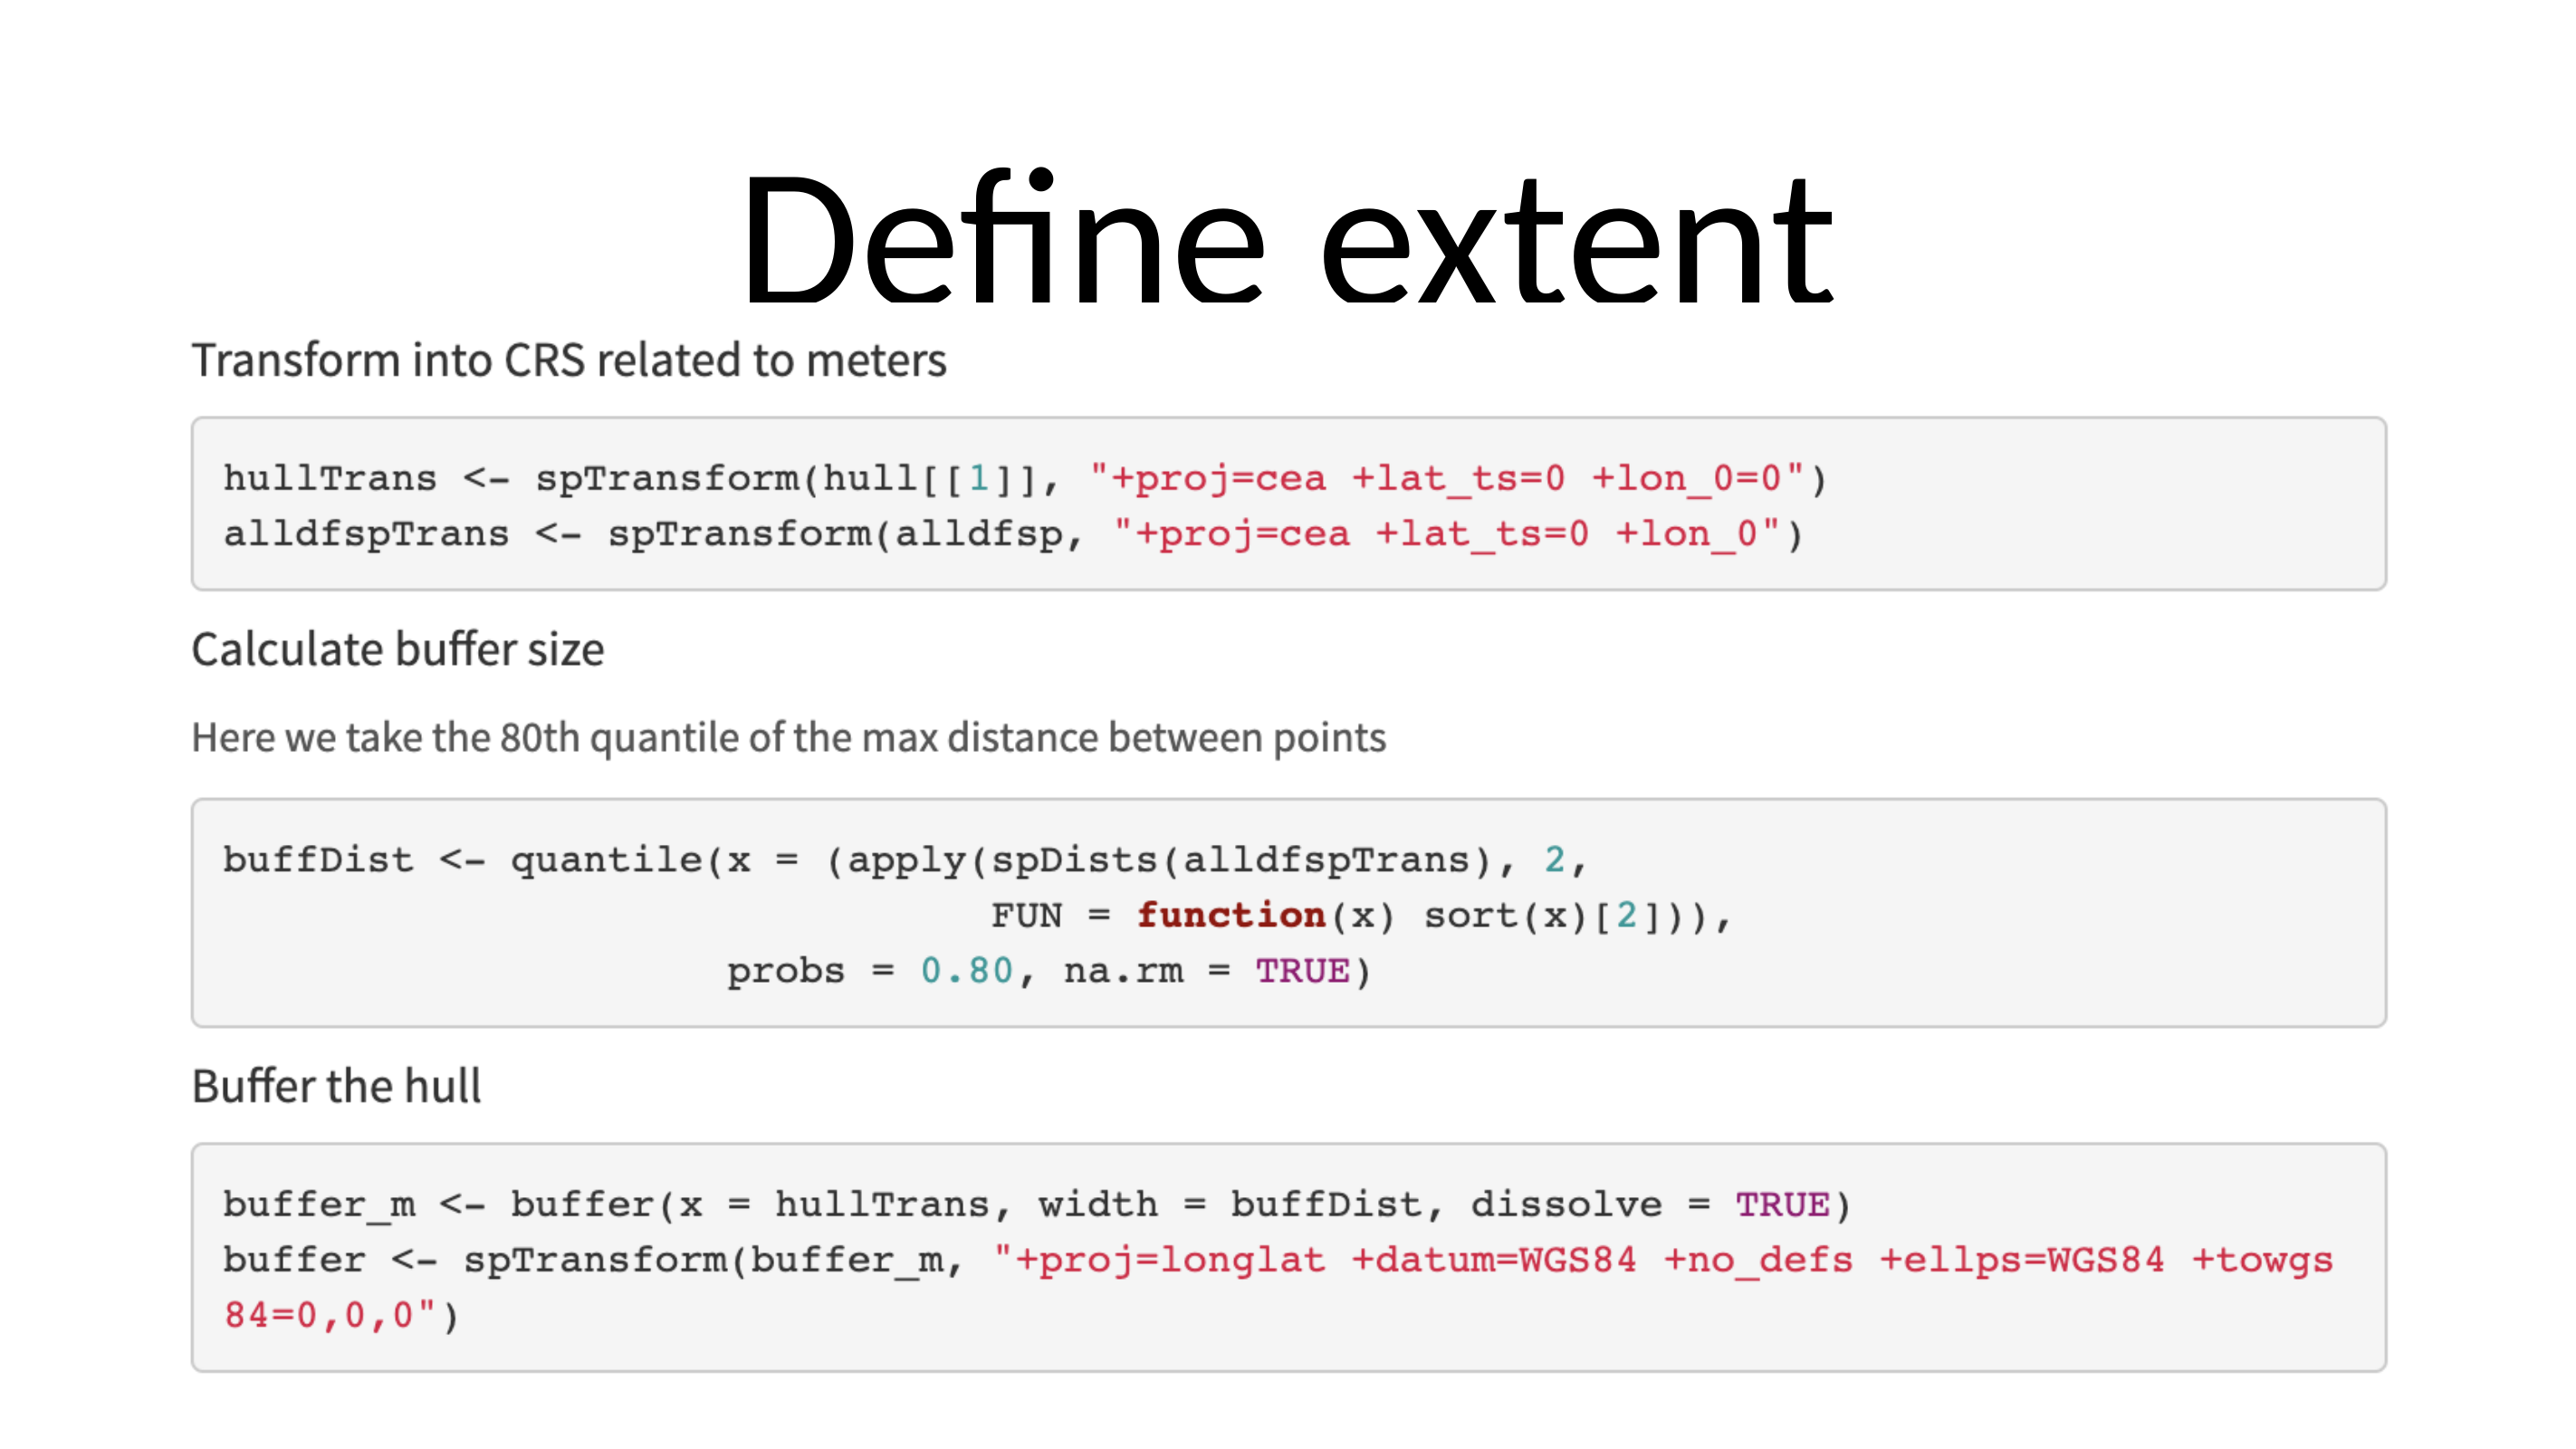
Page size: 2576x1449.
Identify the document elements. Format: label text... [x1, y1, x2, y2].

title Define extent [187, 65, 2388, 294]
picture [159, 302, 2416, 1387]
